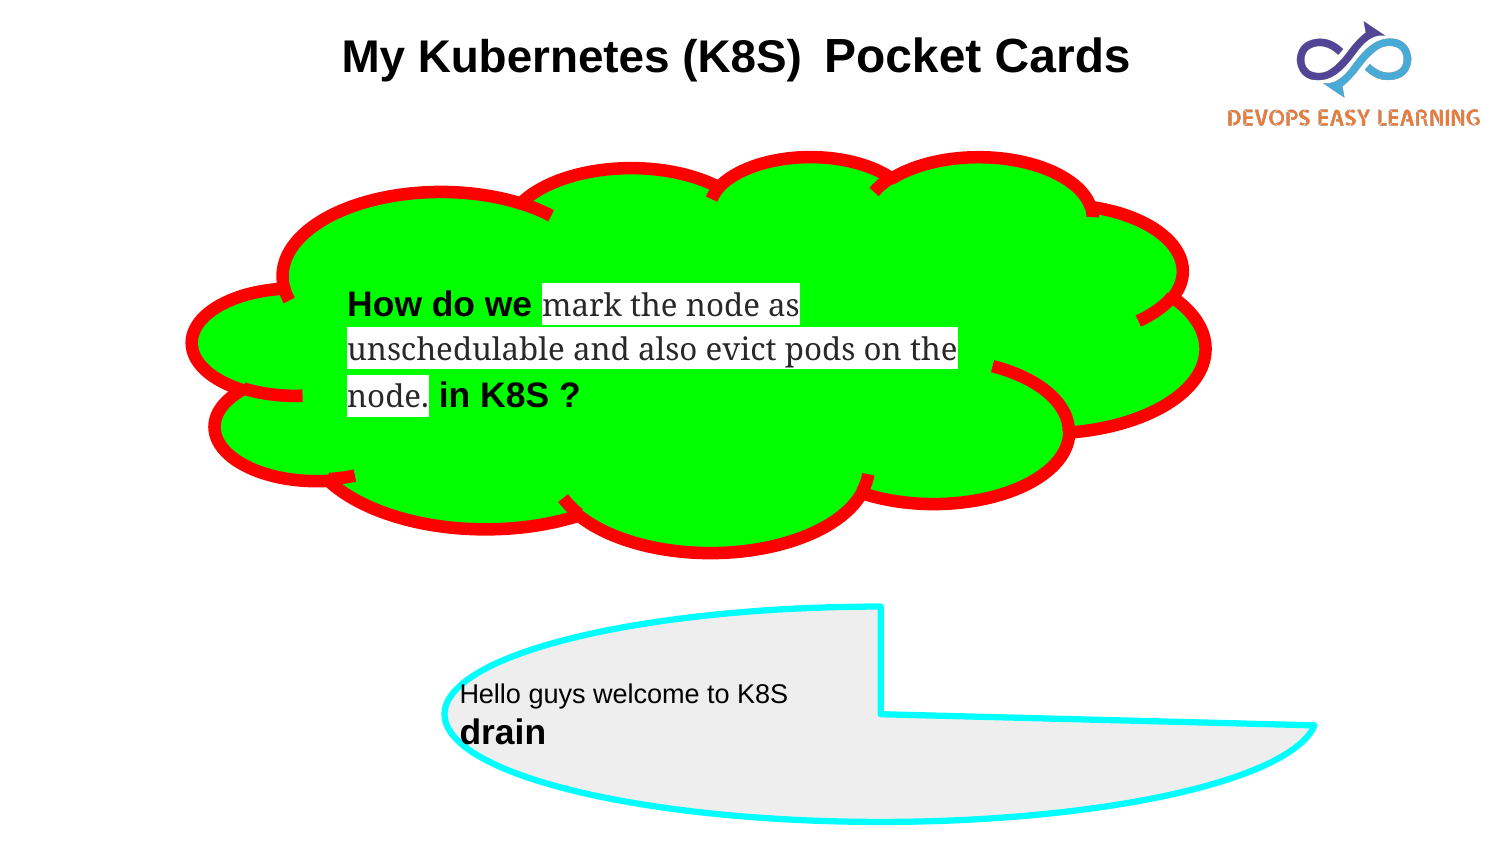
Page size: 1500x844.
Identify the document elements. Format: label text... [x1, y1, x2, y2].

text_box My Kubernetes (K8S) Pocket Cards [7, 9, 1214, 138]
text_box How do we mark the node as unschedulable and also evict pods on the node. in K8S ? [191, 157, 1206, 554]
picture [1216, 9, 1492, 148]
text_box Hello guys welcome to K8S drain [444, 606, 1315, 822]
